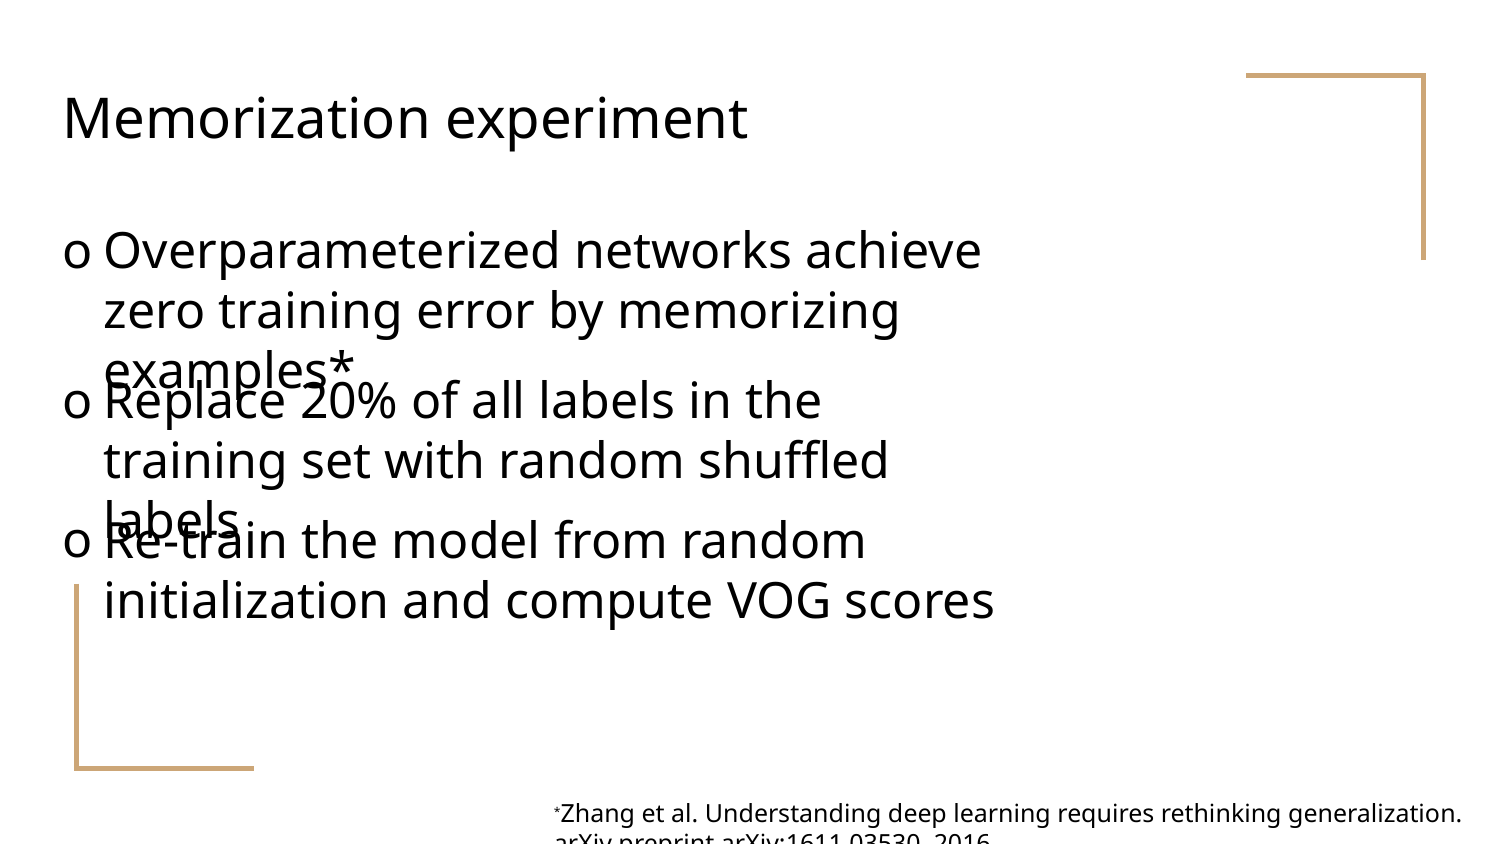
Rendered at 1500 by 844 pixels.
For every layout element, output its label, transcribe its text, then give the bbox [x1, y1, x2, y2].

text_box Re-train the model from random initialization and compute VOG scores [51, 502, 1013, 579]
text_box Replace 20% of all labels in the training set with random shuffled labels [51, 363, 1013, 440]
text_box *Zhang et al. Understanding deep learning requires rethinking generalization. arXiv preprint arXiv:1611.03530, 2016. [539, 782, 1500, 844]
title Memorization experiment [51, 46, 1449, 185]
text_box Overparameterized networks achieve zero training error by memorizing examples* [51, 213, 1071, 290]
